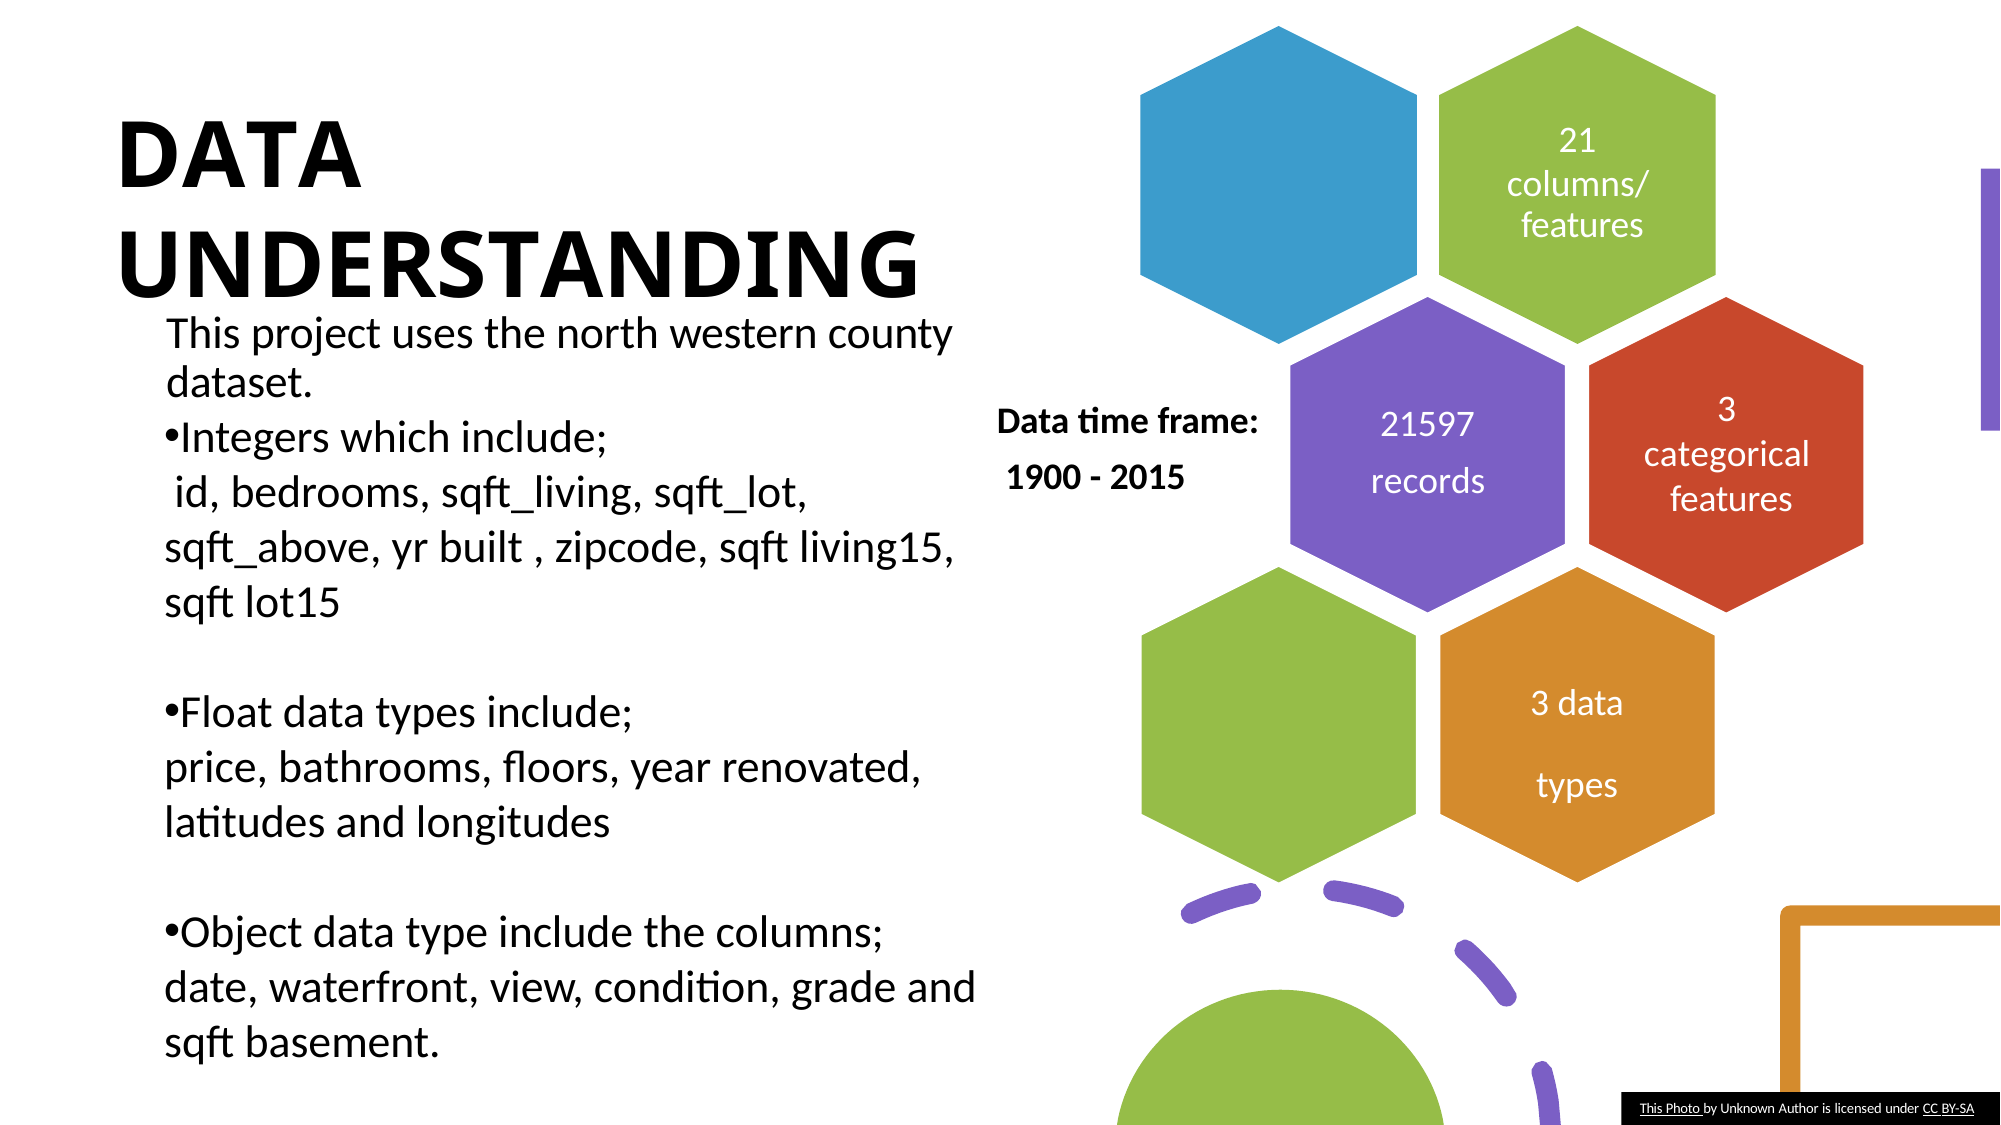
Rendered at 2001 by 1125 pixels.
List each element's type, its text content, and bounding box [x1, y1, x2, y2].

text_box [1621, 905, 2000, 1125]
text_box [1437, 294, 1866, 885]
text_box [1116, 25, 1716, 1125]
title DATA UNDERSTANDING [112, 93, 1001, 316]
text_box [1140, 25, 1568, 616]
text_box Data time frame: 1900 - 2015 [994, 382, 1111, 498]
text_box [1139, 564, 1419, 885]
text_box [1980, 168, 2000, 431]
text_box This project uses the north western county dataset. Integers which include; id, bedrooms, sqft_living, sqft_lot, sqft_above, yr built , zipcode, sqft living15, sqft lot15 Float data types include; price, bathrooms, floors, year renovated, latitudes and longitudes Object data type include the columns; date, waterfront, view, condition, grade and sqft basement. [164, 299, 1023, 1125]
